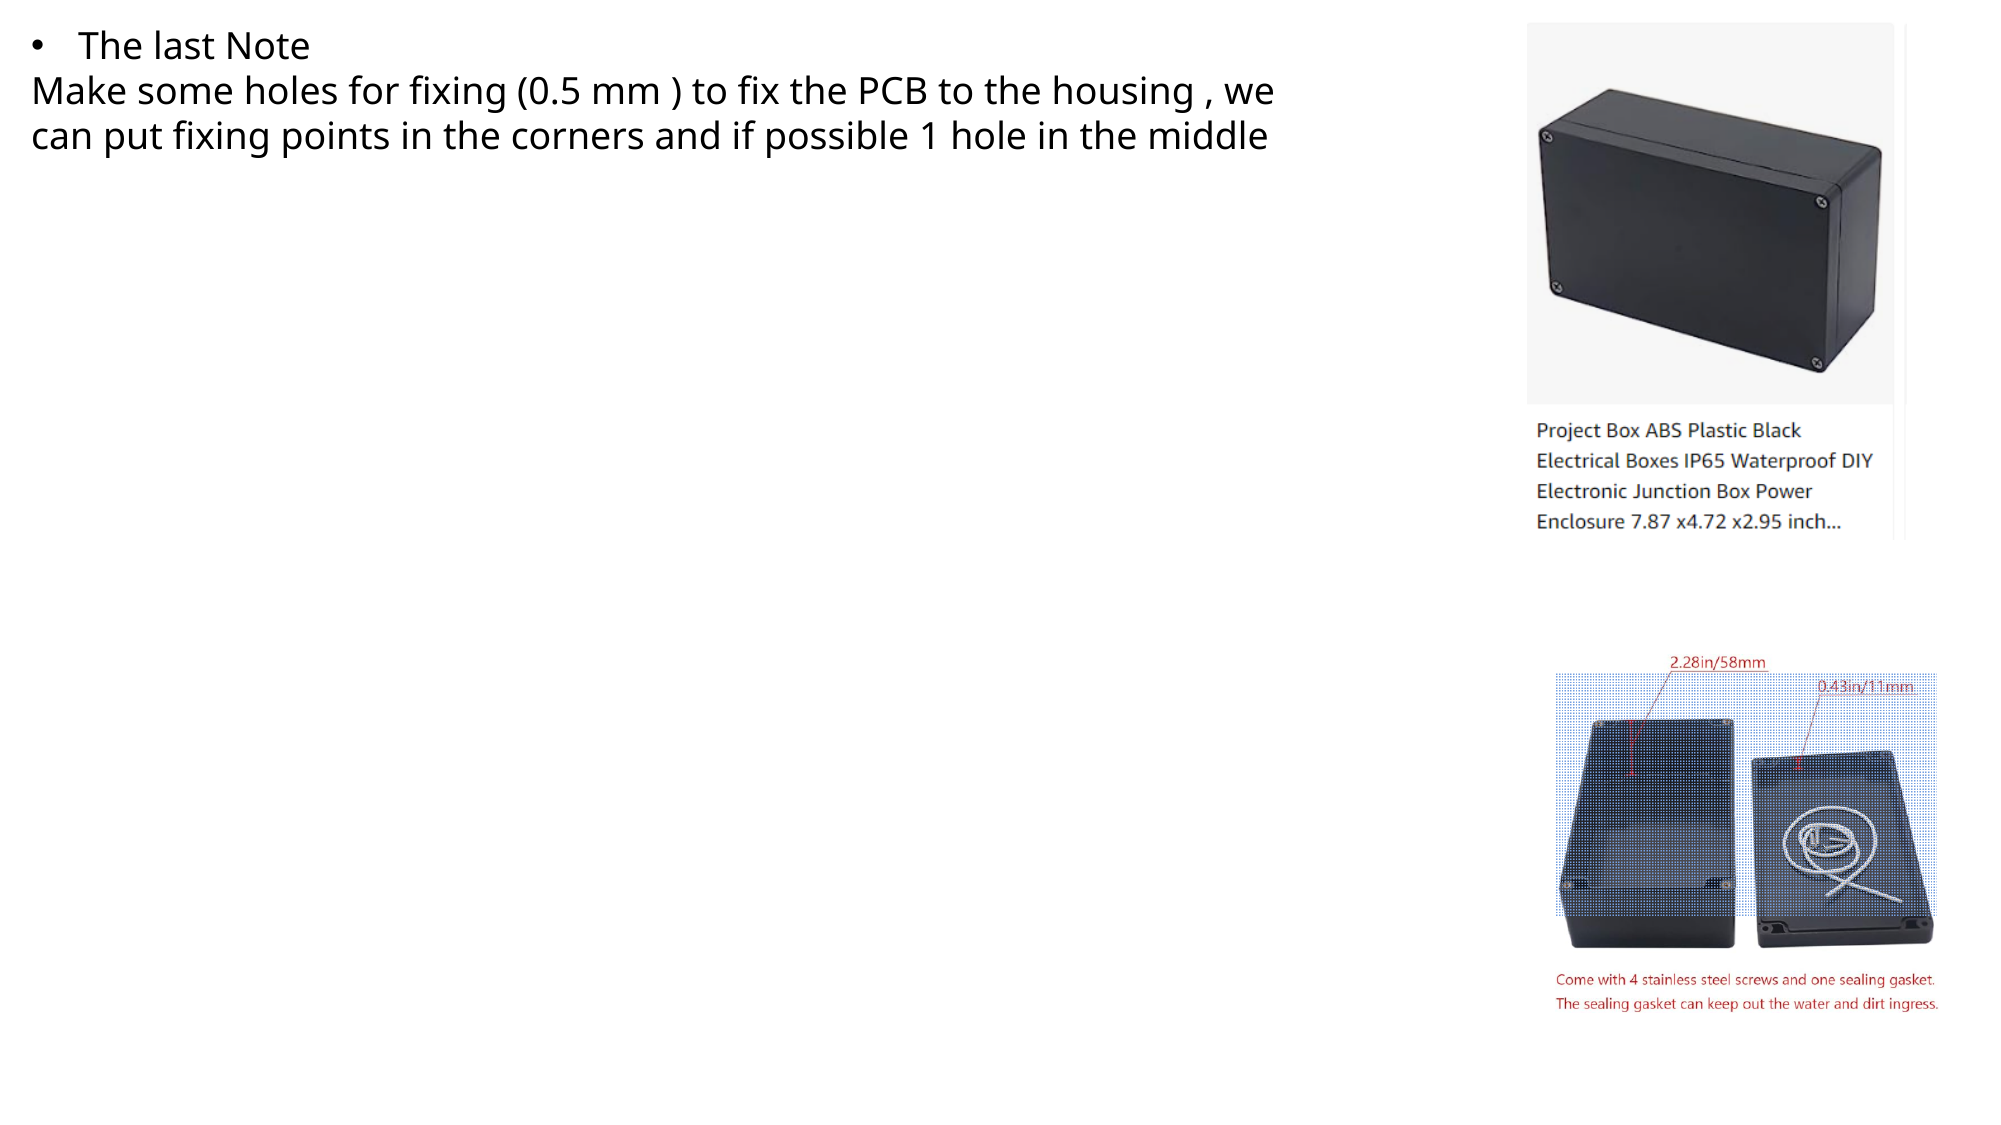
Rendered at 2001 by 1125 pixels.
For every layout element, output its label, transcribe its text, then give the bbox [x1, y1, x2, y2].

text_box The last Note Make some holes for fixing (0.5 mm ) to fix the PCB to the housing , we can put fixing points in the corners and if possible 1 hole in the middle [16, 14, 1341, 165]
picture [1546, 646, 1947, 1022]
picture [1526, 14, 1908, 541]
